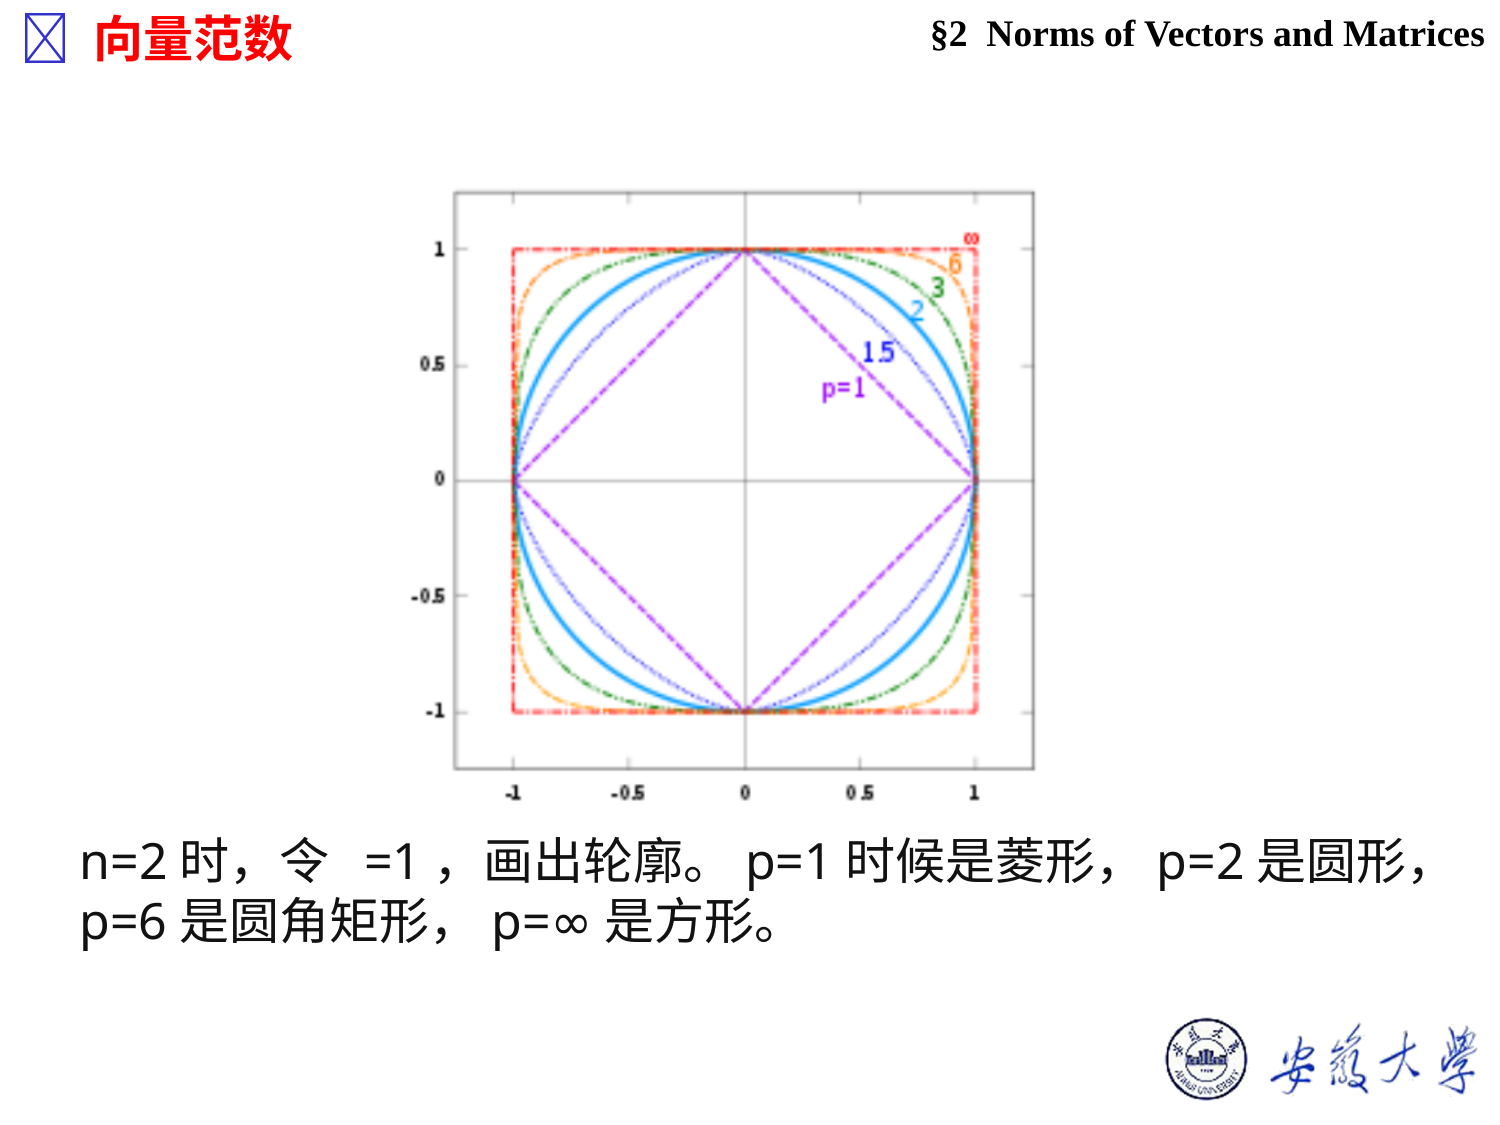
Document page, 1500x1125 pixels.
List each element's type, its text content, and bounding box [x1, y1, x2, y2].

picture [1151, 985, 1500, 1125]
text_box  向量范数 [5, 0, 1285, 75]
text_box §2 Norms of Vectors and Matrices [1285, 0, 1500, 63]
picture [407, 138, 1047, 823]
